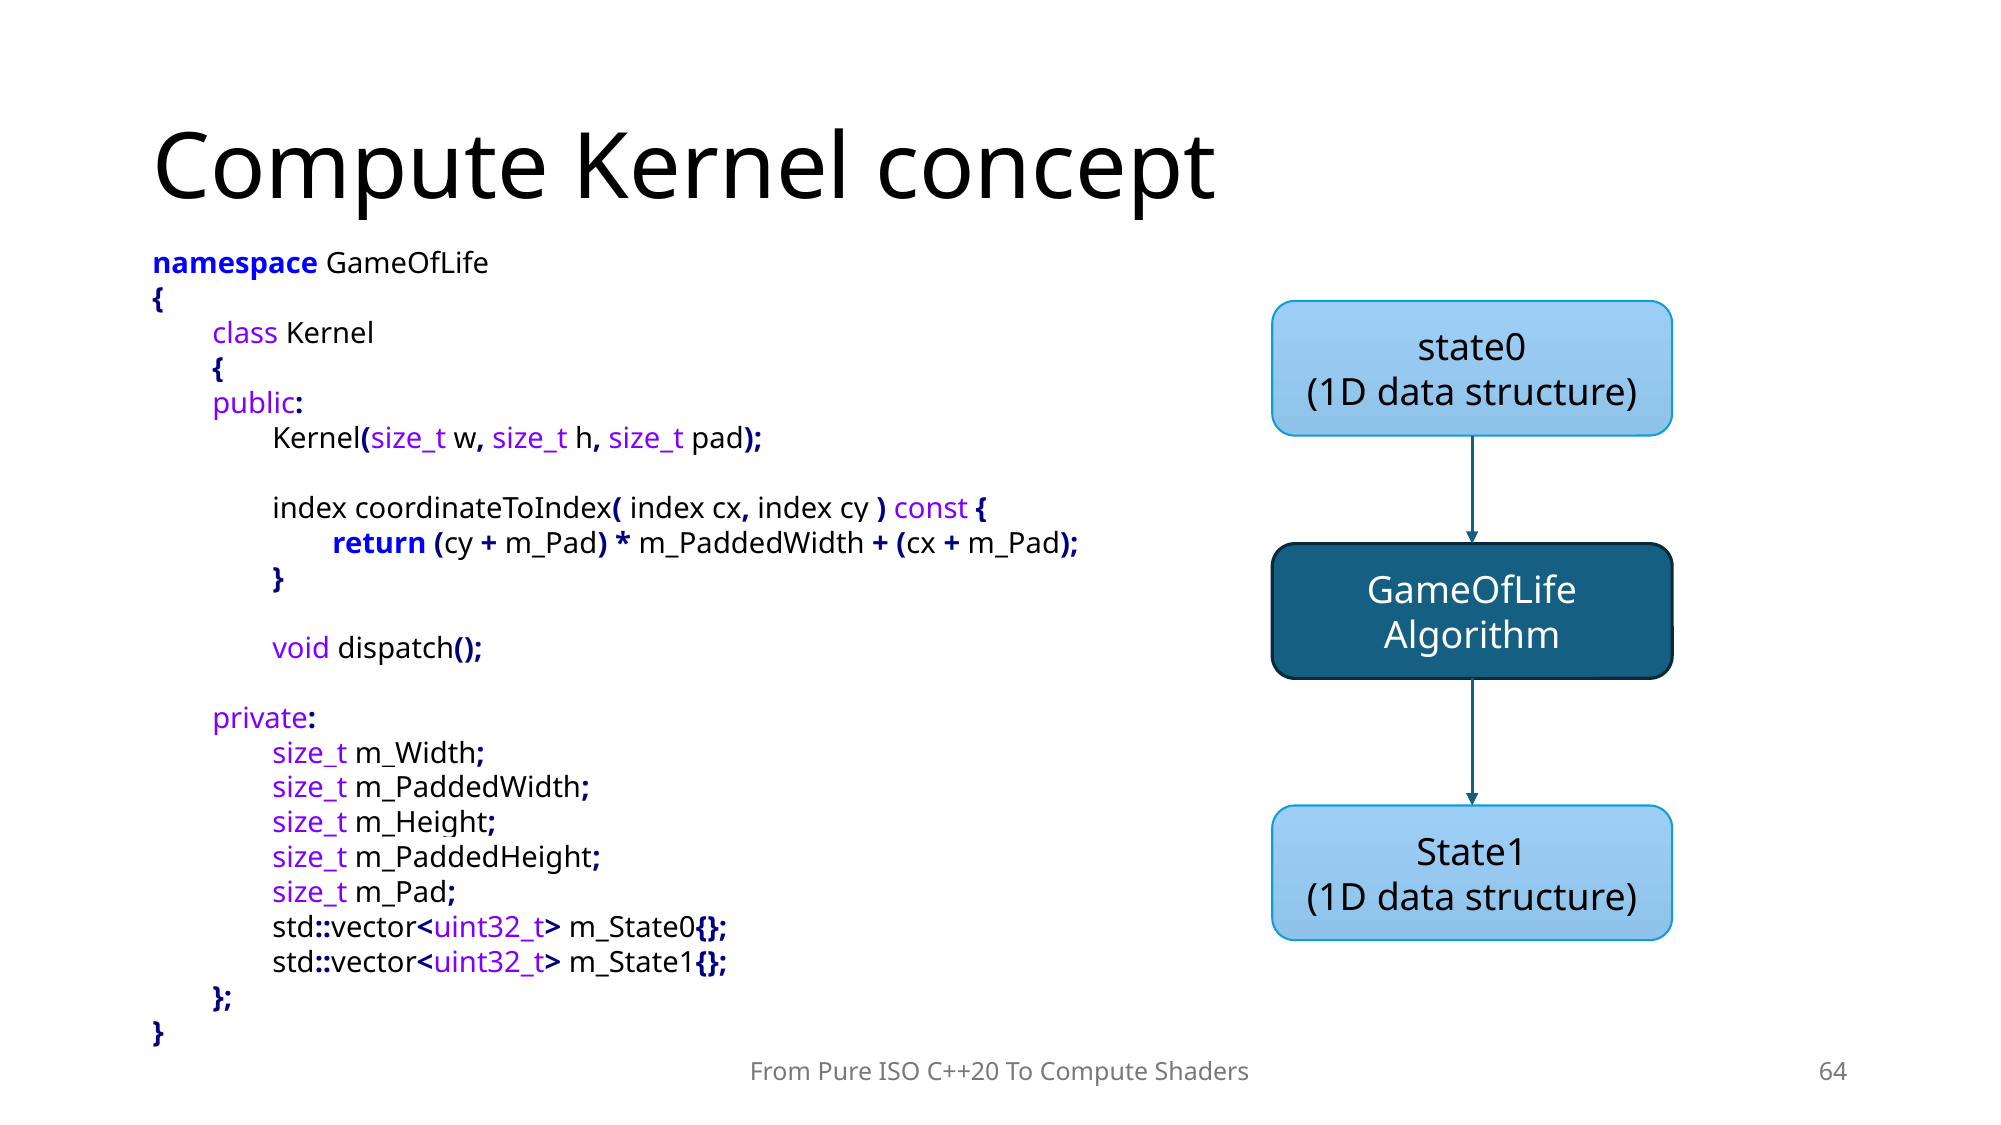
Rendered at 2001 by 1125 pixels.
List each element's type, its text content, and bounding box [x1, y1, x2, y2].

title Compute Kernel concept [137, 59, 1863, 278]
text_box namespace GameOfLife { class Kernel { public: Kernel(size_t w, size_t h, size_t pad); index coordinateToIndex( index cx, index cy ) const { return (cy + m_Pad) * m_PaddedWidth + (cx + m_Pad); } void dispatch(); private: size_t m_Width; size_t m_PaddedWidth; size_t m_Height; size_t m_PaddedHeight; size_t m_Pad; std::vector<uint32_t> m_State0{}; std::vector<uint32_t> m_State1{}; }; } [137, 237, 1123, 1056]
slide_number 64 [1412, 1042, 1863, 1103]
text_box GameOfLife Algorithm [1270, 542, 1674, 680]
footer From Pure ISO C++20 To Compute Shaders [662, 1042, 1338, 1103]
text_box State1 (1D data structure) [1271, 804, 1674, 942]
text_box state0 (1D data structure) [1271, 299, 1674, 437]
